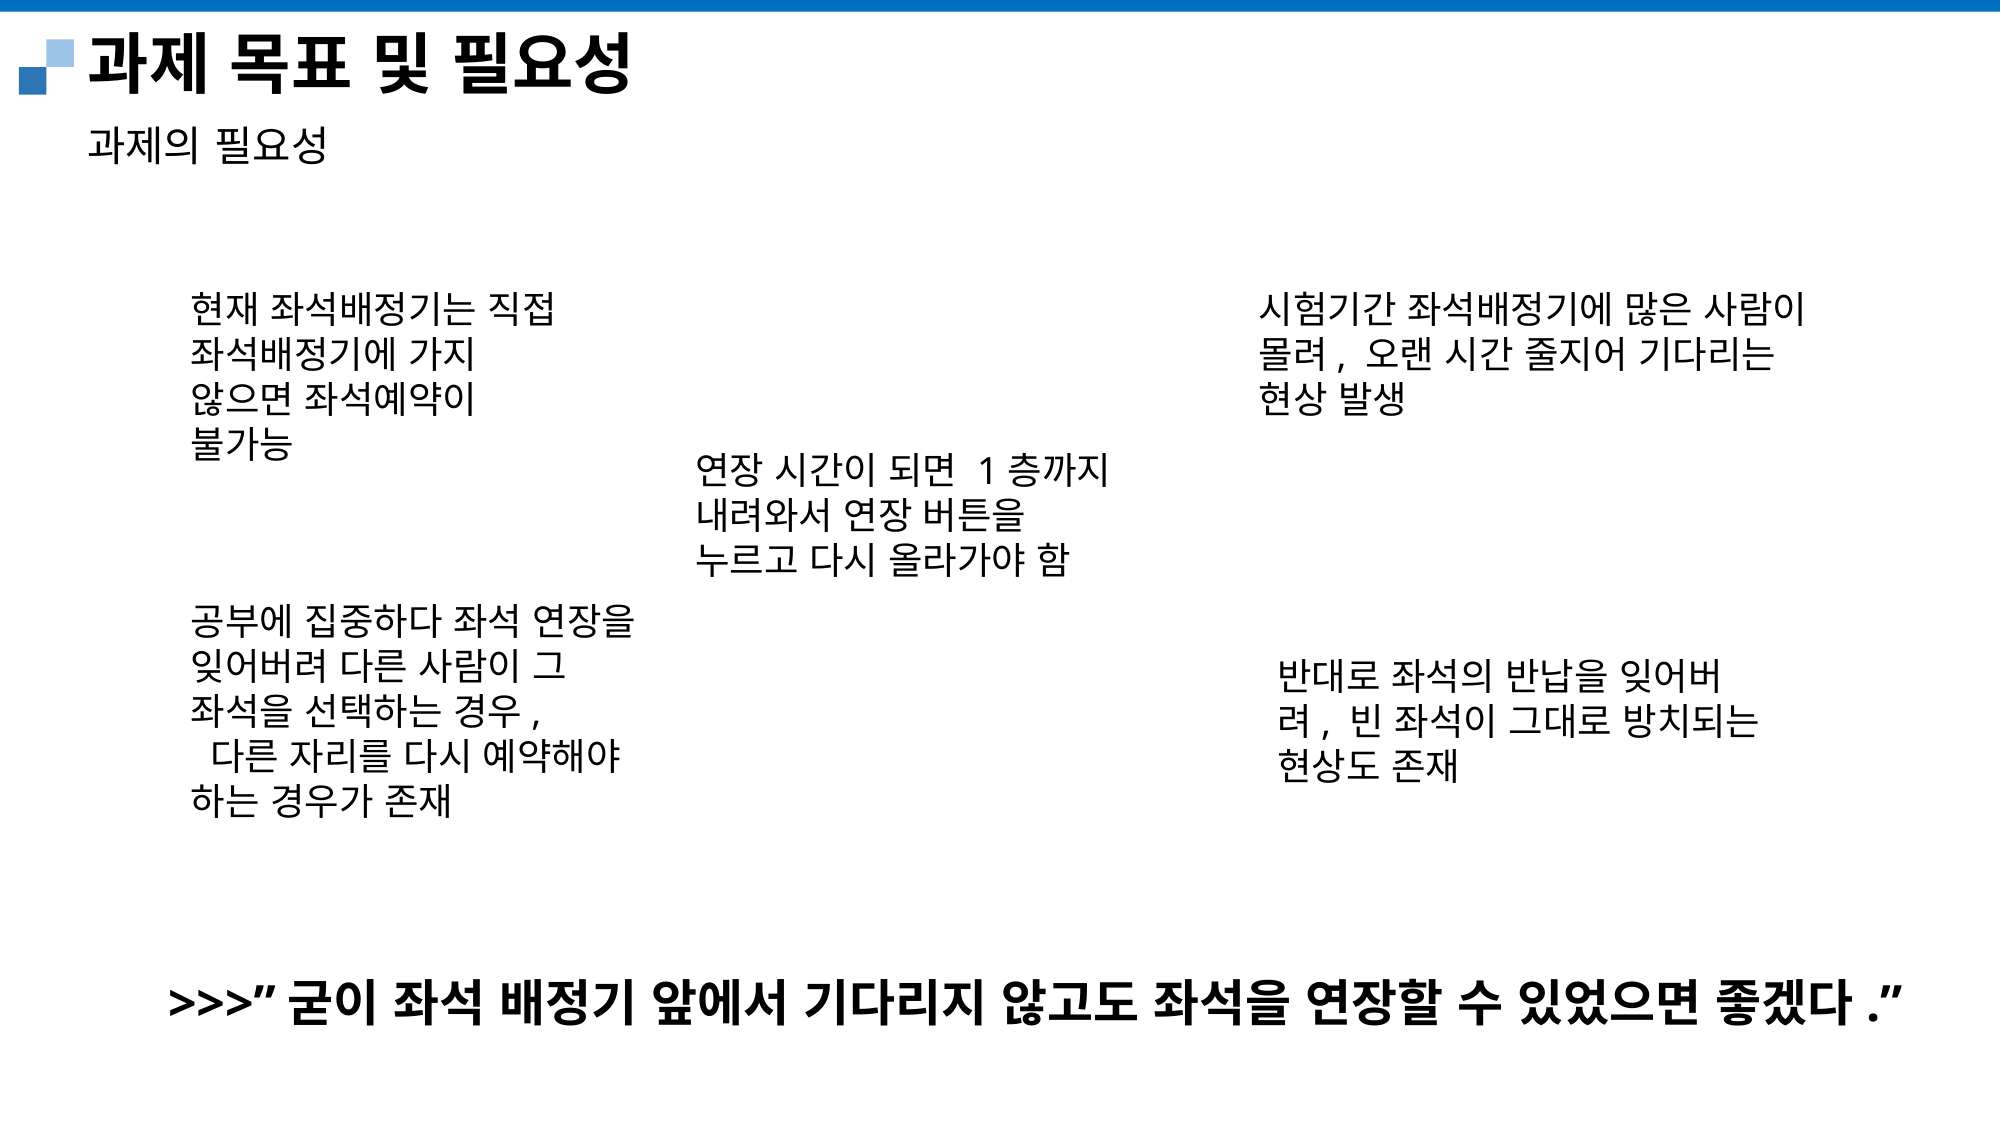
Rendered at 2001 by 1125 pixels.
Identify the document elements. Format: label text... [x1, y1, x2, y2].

text_box 공부에 집중하다 좌석 연장을 잊어버려 다른 사람이 그 좌석을 선택하는 경우, 다른 자리를 다시 예약해야 하는 경우가 존재 [176, 590, 681, 831]
text_box 과제의 필요성 [72, 118, 345, 178]
text_box [0, 0, 2000, 13]
text_box 연장 시간이 되면 1층까지 내려와서 연장 버튼을 누르고 다시 올라가야 함 [680, 439, 1149, 590]
text_box 과제 목표 및 필요성 [72, 13, 663, 122]
text_box >>>”굳이 좌석 배정기 앞에서 기다리지 않고도 좌석을 연장할 수 있었으면 좋겠다.” [153, 971, 1918, 1040]
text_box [18, 39, 74, 95]
text_box 현재 좌석배정기는 직접 좌석배정기에 가지 않으면 좌석예약이 불가능 [175, 278, 601, 474]
text_box 반대로 좌석의 반납을 잊어버려, 빈 좌석이 그대로 방치되는 현상도 존재 [1262, 645, 1785, 796]
text_box 시험기간 좌석배정기에 많은 사람이 몰려, 오랜 시간 줄지어 기다리는 현상 발생 [1243, 278, 1870, 429]
